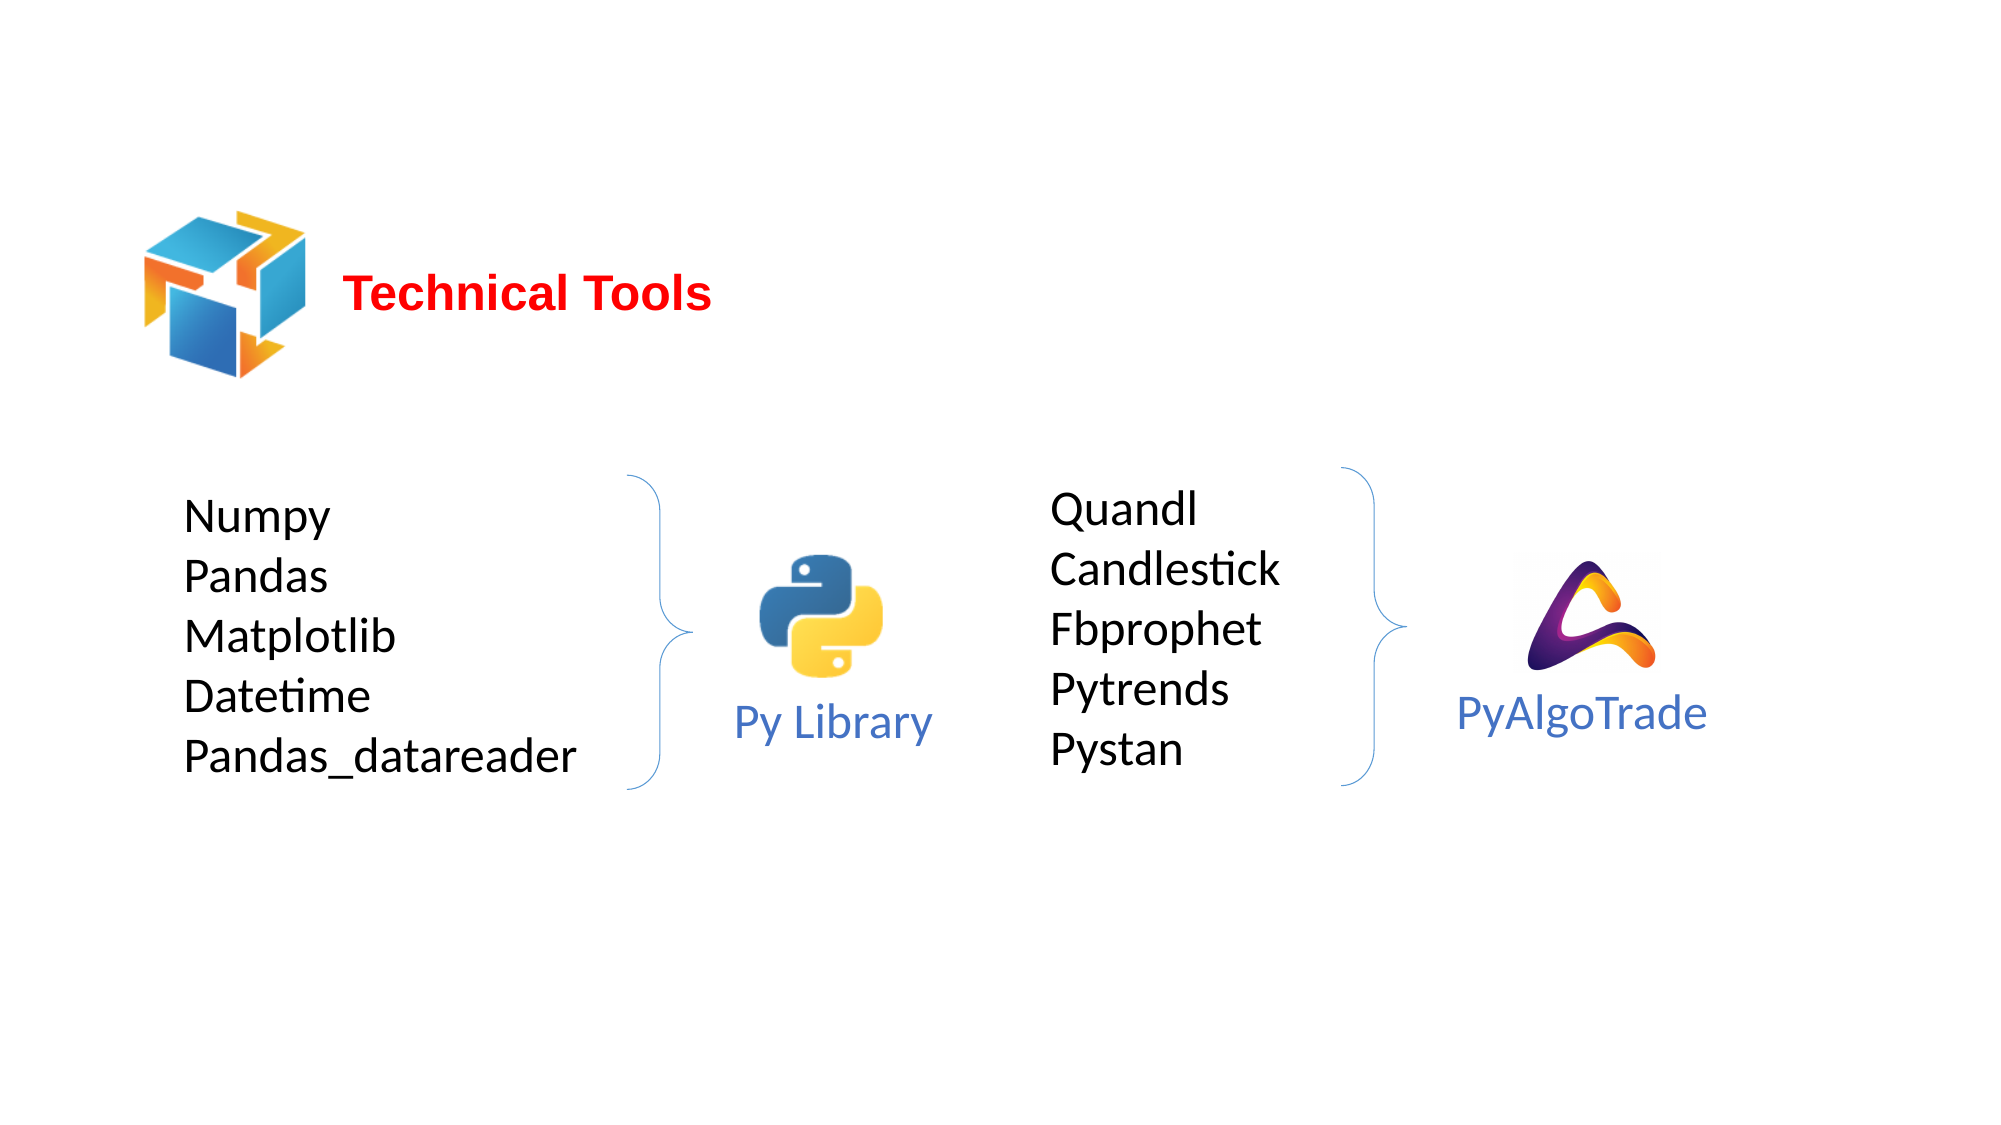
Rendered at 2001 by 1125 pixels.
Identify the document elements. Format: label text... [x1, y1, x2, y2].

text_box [168, 475, 953, 854]
text_box Technical Tools [338, 253, 840, 330]
picture [747, 532, 897, 692]
picture [122, 210, 338, 391]
picture [1513, 552, 1661, 673]
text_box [1035, 467, 1733, 786]
